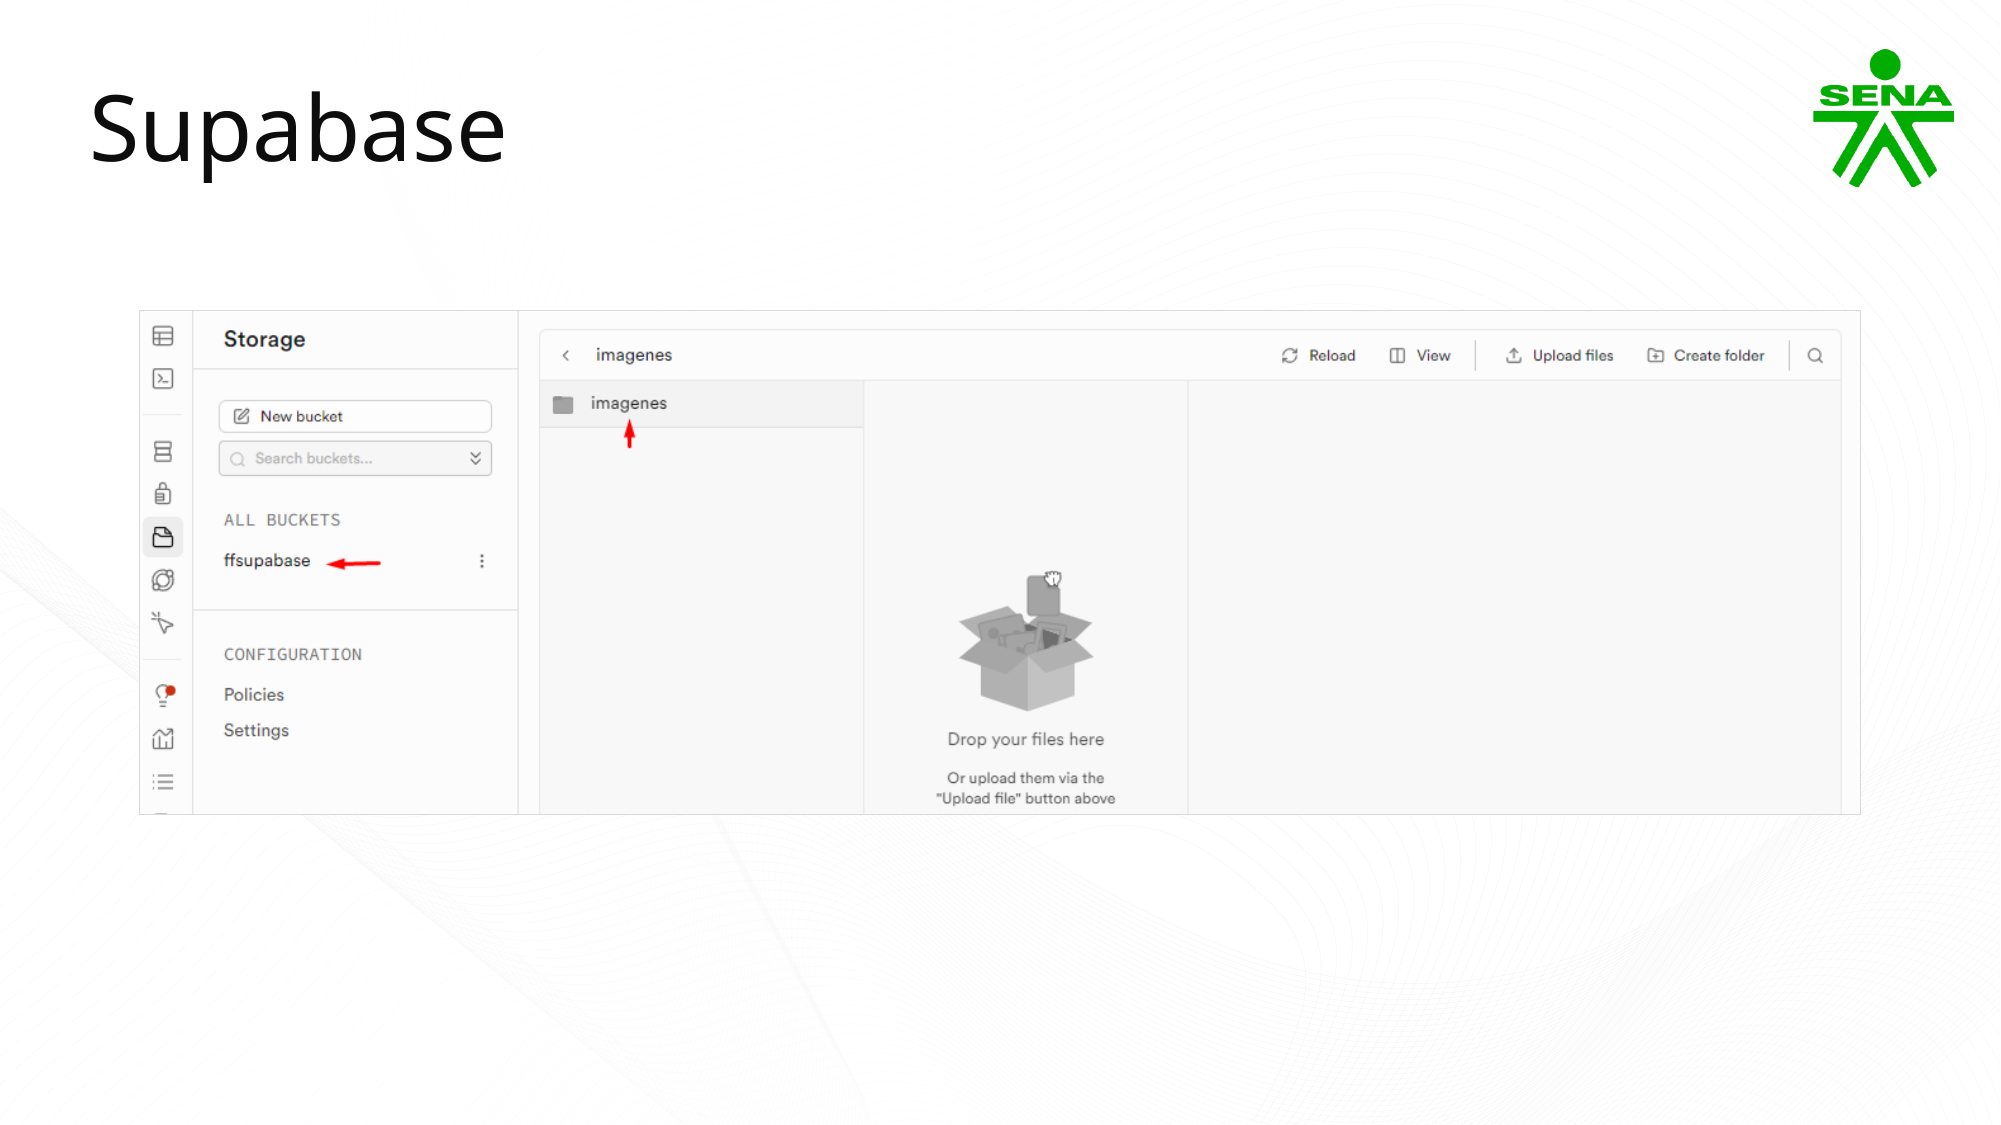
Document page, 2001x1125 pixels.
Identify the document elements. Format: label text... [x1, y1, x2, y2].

text_box Supabase [74, 75, 1800, 186]
picture [0, 0, 2000, 1125]
